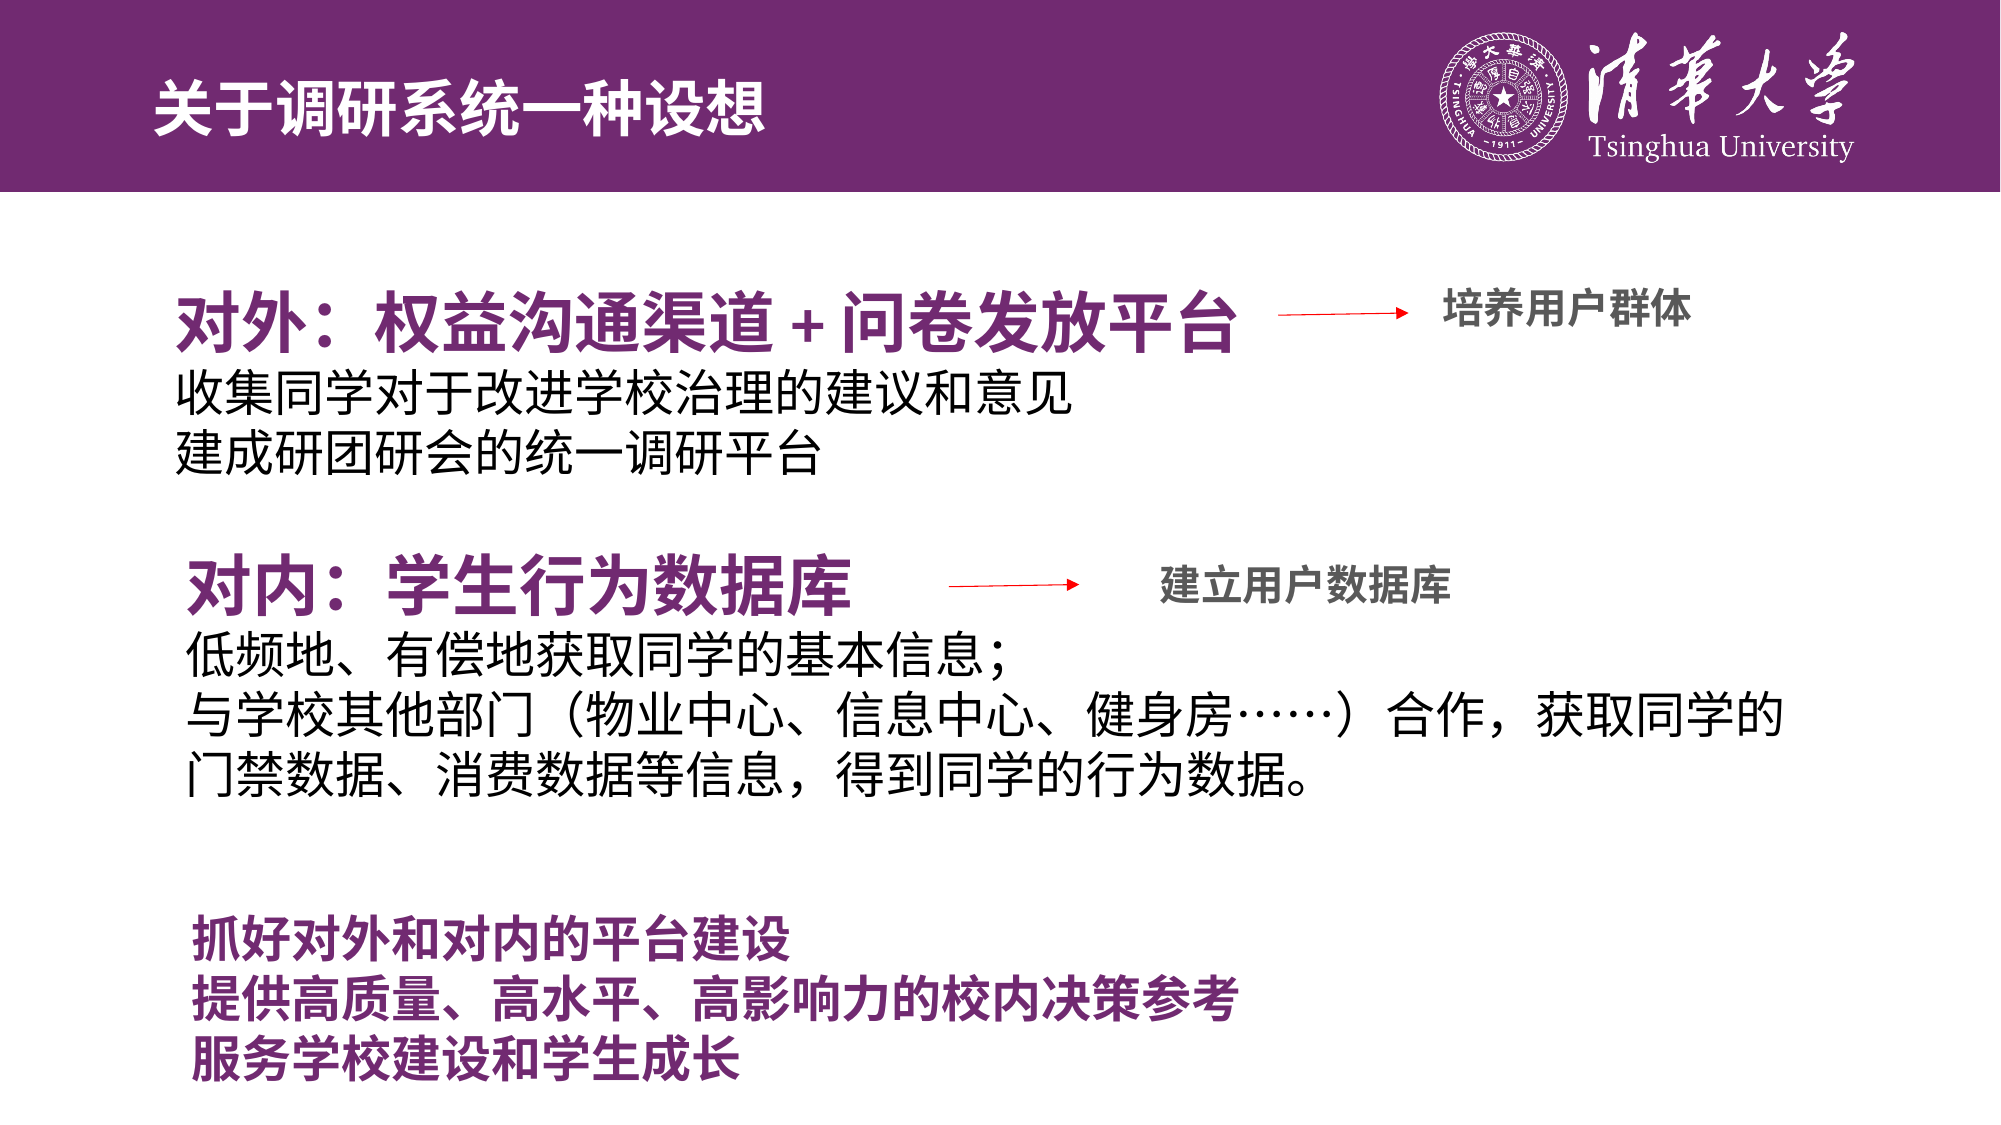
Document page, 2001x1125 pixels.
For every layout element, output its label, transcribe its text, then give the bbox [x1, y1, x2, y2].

text_box 培养用户群体 [1427, 274, 1708, 339]
picture [1425, 10, 1889, 163]
text_box 抓好对外和对内的平台建设 提供高质量、高水平、高影响力的校内决策参考 服务学校建设和学生成长 [176, 900, 1257, 1095]
text_box 对外：权益沟通渠道+问卷发放平台 收集同学对于改进学校治理的建议和意见 建成研团研会的统一调研平台 [159, 273, 1256, 489]
title 关于调研系统一种设想 [137, 59, 863, 157]
text_box 建立用户数据库 [1144, 551, 1467, 617]
text_box 对内：学生行为数据库 低频地、有偿地获取同学的基本信息； 与学校其他部门（物业中心、信息中心、健身房……）合作，获取同学的门禁数据、消费数据等信息，得到同学的行为数据。 [171, 536, 1817, 811]
